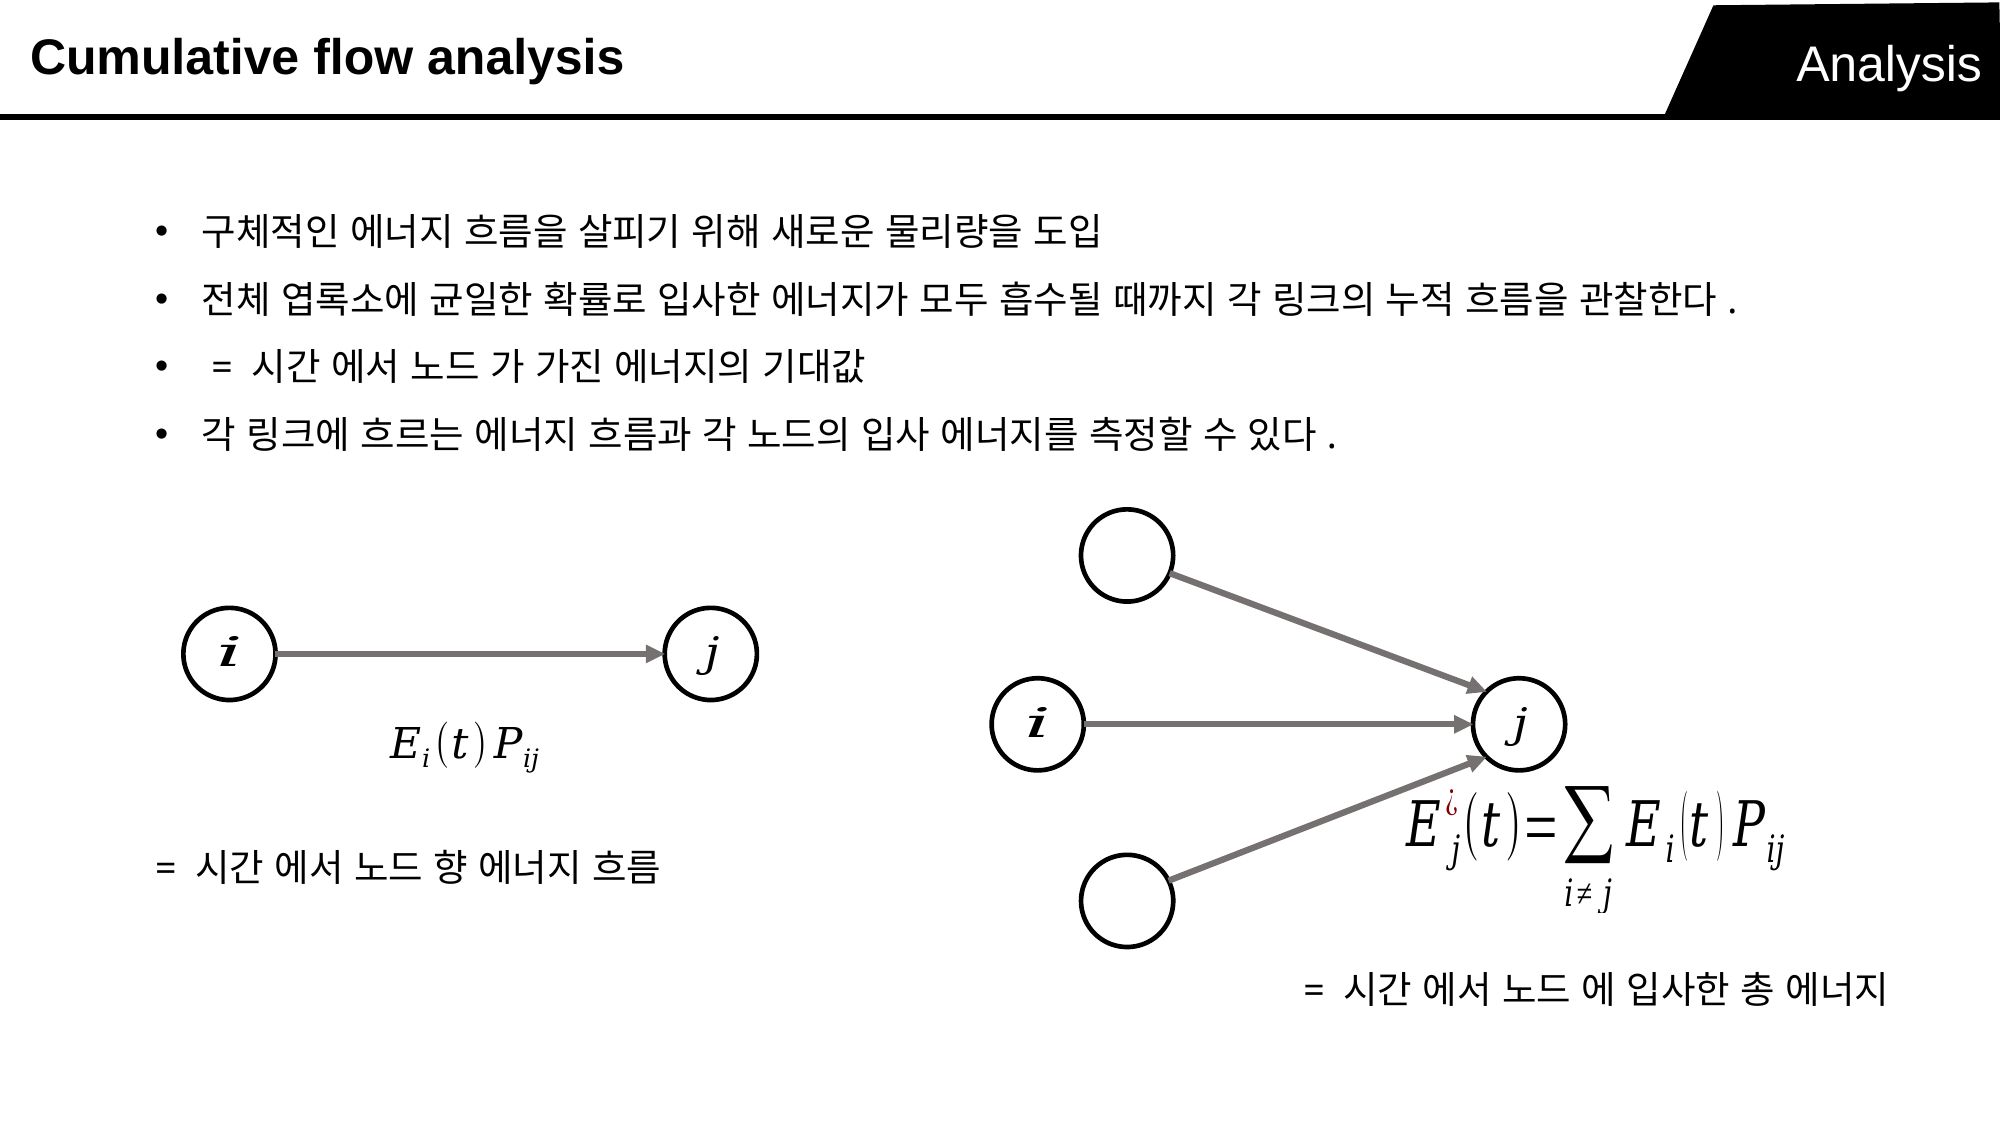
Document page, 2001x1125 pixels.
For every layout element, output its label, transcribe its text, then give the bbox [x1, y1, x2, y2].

text_box Analysis [1667, 22, 1991, 100]
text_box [1169, 573, 1487, 692]
text_box [1080, 853, 1175, 949]
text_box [1168, 756, 1487, 881]
text_box [1472, 677, 1567, 772]
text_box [183, 607, 757, 701]
text_box Cumulative flow analysis [21, 16, 634, 94]
text_box [1667, 5, 1999, 116]
text_box [1079, 508, 1175, 603]
text_box [990, 677, 1085, 772]
